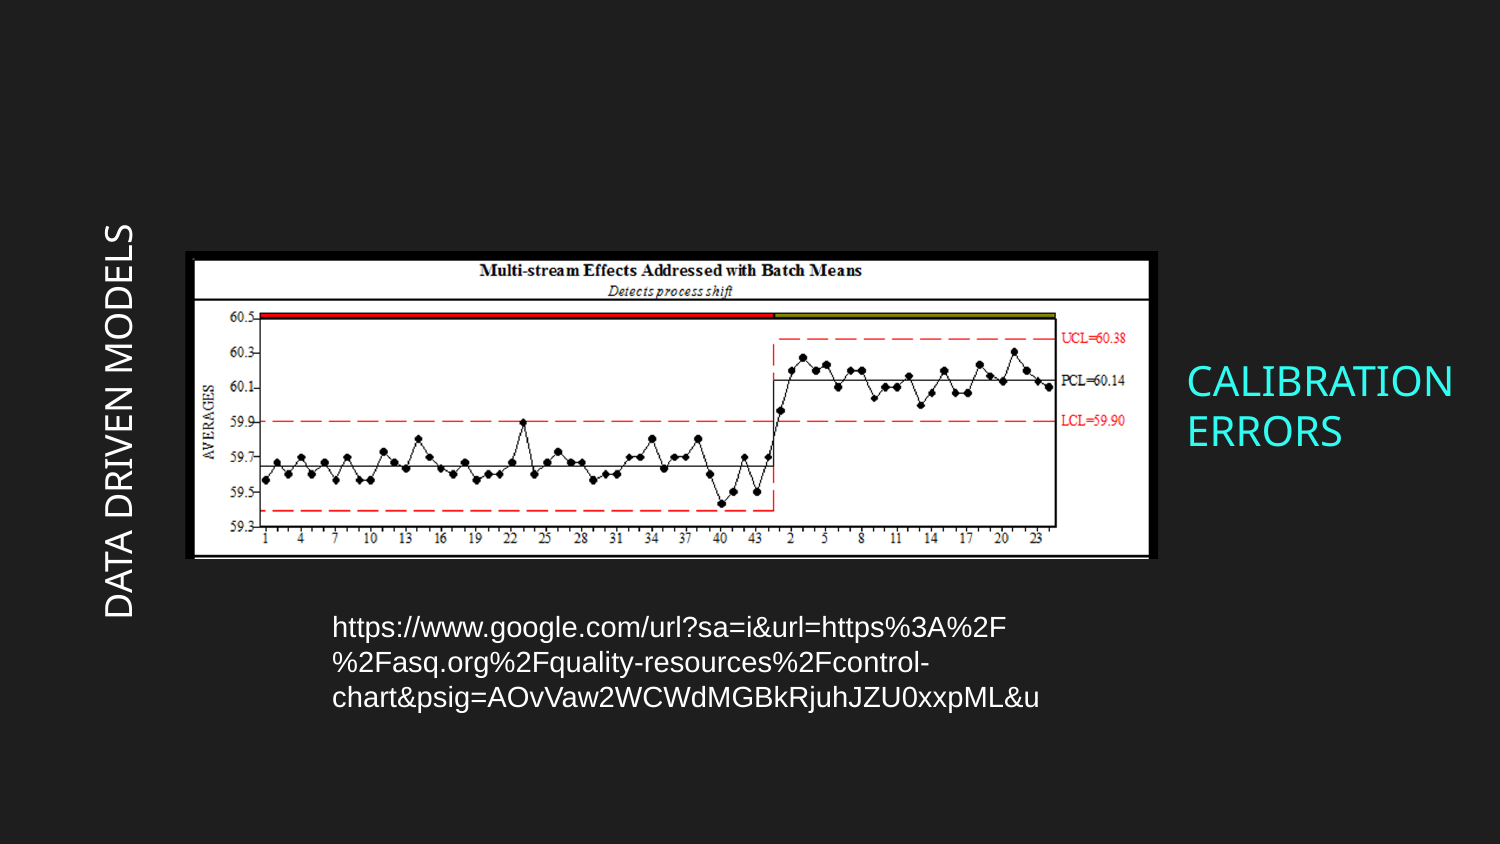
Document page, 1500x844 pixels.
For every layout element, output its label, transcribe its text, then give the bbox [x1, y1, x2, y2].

text_box https://www.google.com/url?sa=i&url=https%3A%2F%2Fasq.org%2Fquality-resources%2Fcontrol-chart&psig=AOvVaw2WCWdMGBkRjuhJZU0xxpML&u [317, 601, 1068, 721]
subtitle CALIBRATION ERRORS [1171, 307, 1500, 503]
title DATA DRIVEN MODELS [79, 122, 186, 723]
picture [184, 250, 1159, 560]
